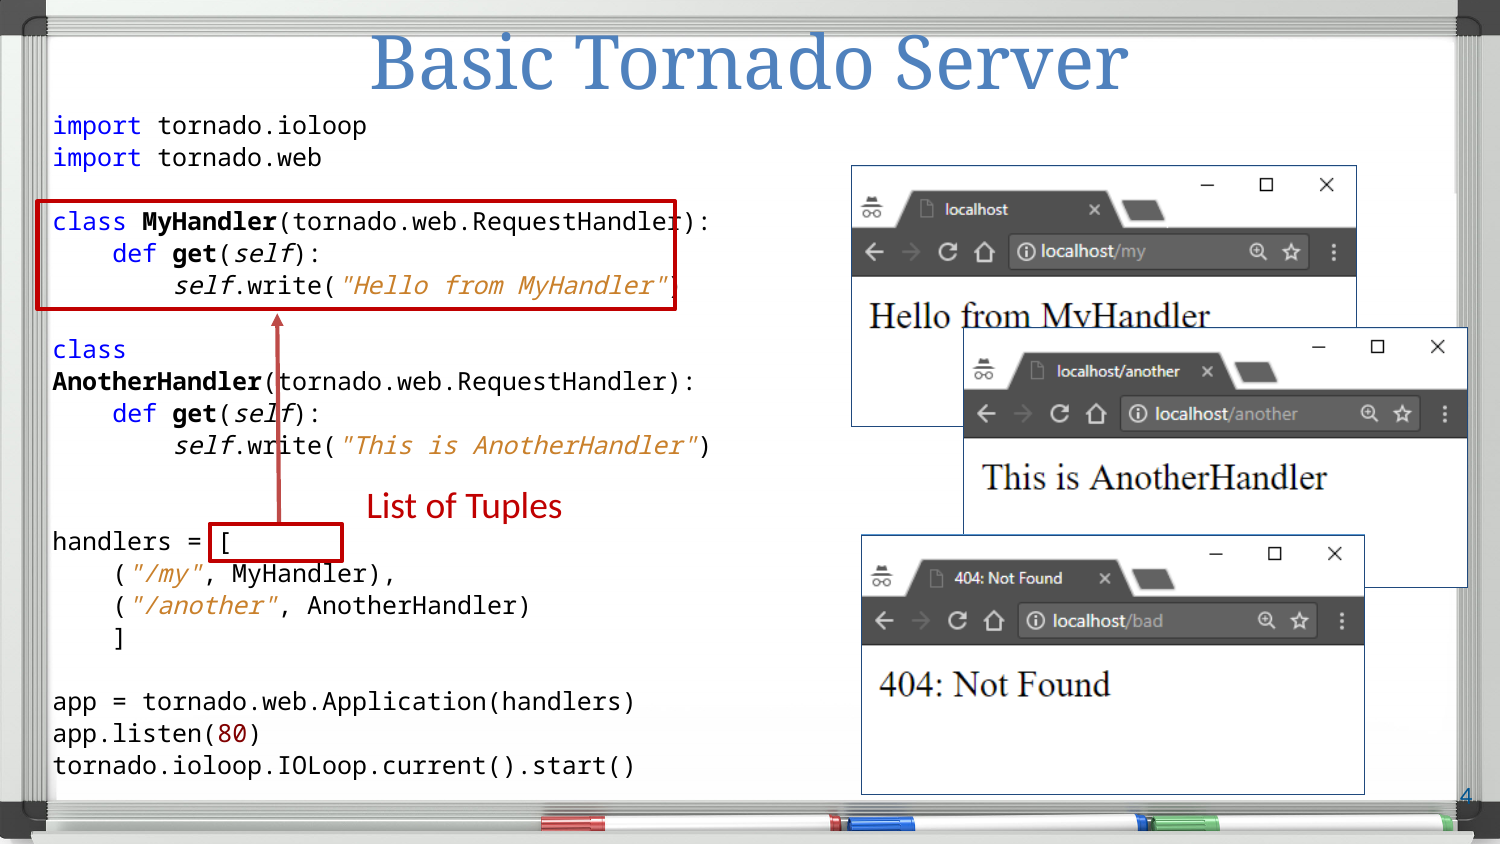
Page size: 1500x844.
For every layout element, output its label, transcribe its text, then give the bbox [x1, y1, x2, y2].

slide_number 4 [1387, 771, 1488, 817]
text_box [276, 313, 280, 524]
text_box import tornado.ioloop import tornado.web class MyHandler(tornado.web.RequestHandler): def get(self): self.write("Hello from MyHandler") class AnotherHandler(tornado.web.RequestHandler): def get(self): self.write("This is AnotherHandler") handlers = [ ("/my", MyHandler), ("/another", AnotherHandler) ] app = tornado.web.Application(handlers) app.listen(80) tornado.ioloop.IOLoop.current().start() [37, 99, 788, 787]
text_box [208, 522, 344, 563]
text_box [35, 199, 677, 311]
text_box List of Tuples [351, 473, 627, 534]
title Basic Tornado Server [12, 9, 1488, 110]
picture [0, 0, 1500, 844]
